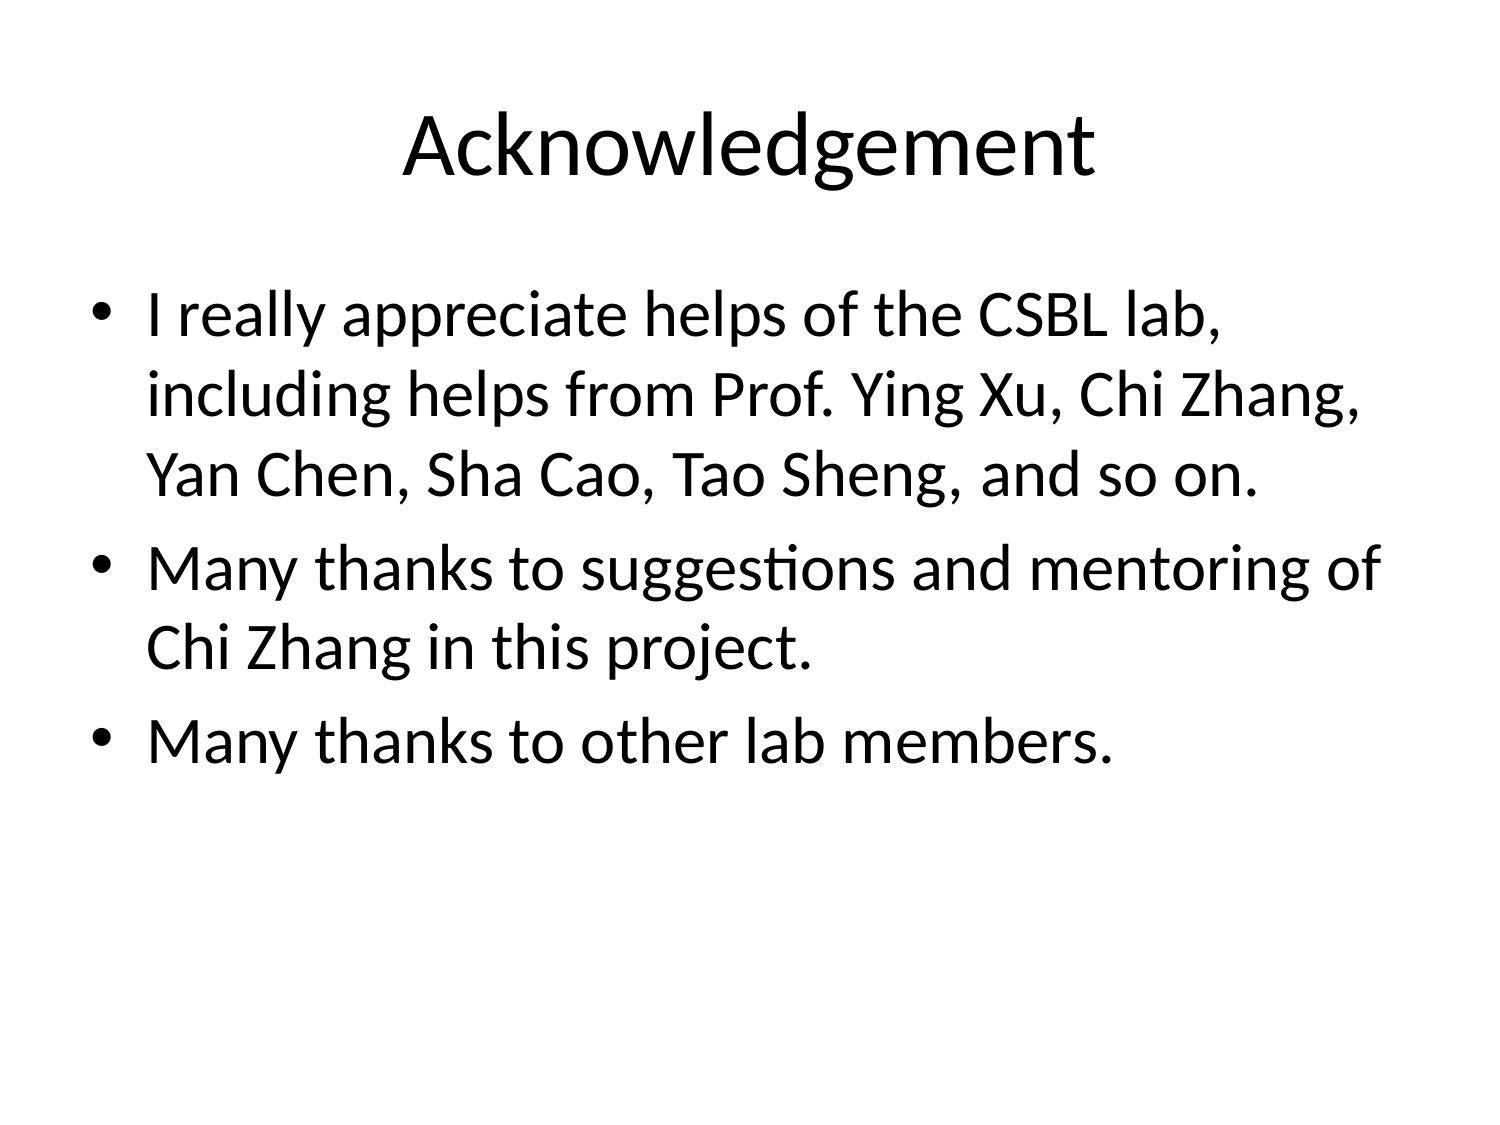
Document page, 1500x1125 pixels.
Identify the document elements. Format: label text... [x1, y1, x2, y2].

title Acknowledgement [75, 45, 1425, 233]
list I really appreciate helps of the CSBL lab, including helps from Prof. Ying Xu, Chi Zhang, Yan Chen, Sha Cao, Tao Sheng, and so on. Many thanks to suggestions and mentoring of Chi Zhang in this project. Many thanks to other lab members. [75, 262, 1425, 1005]
